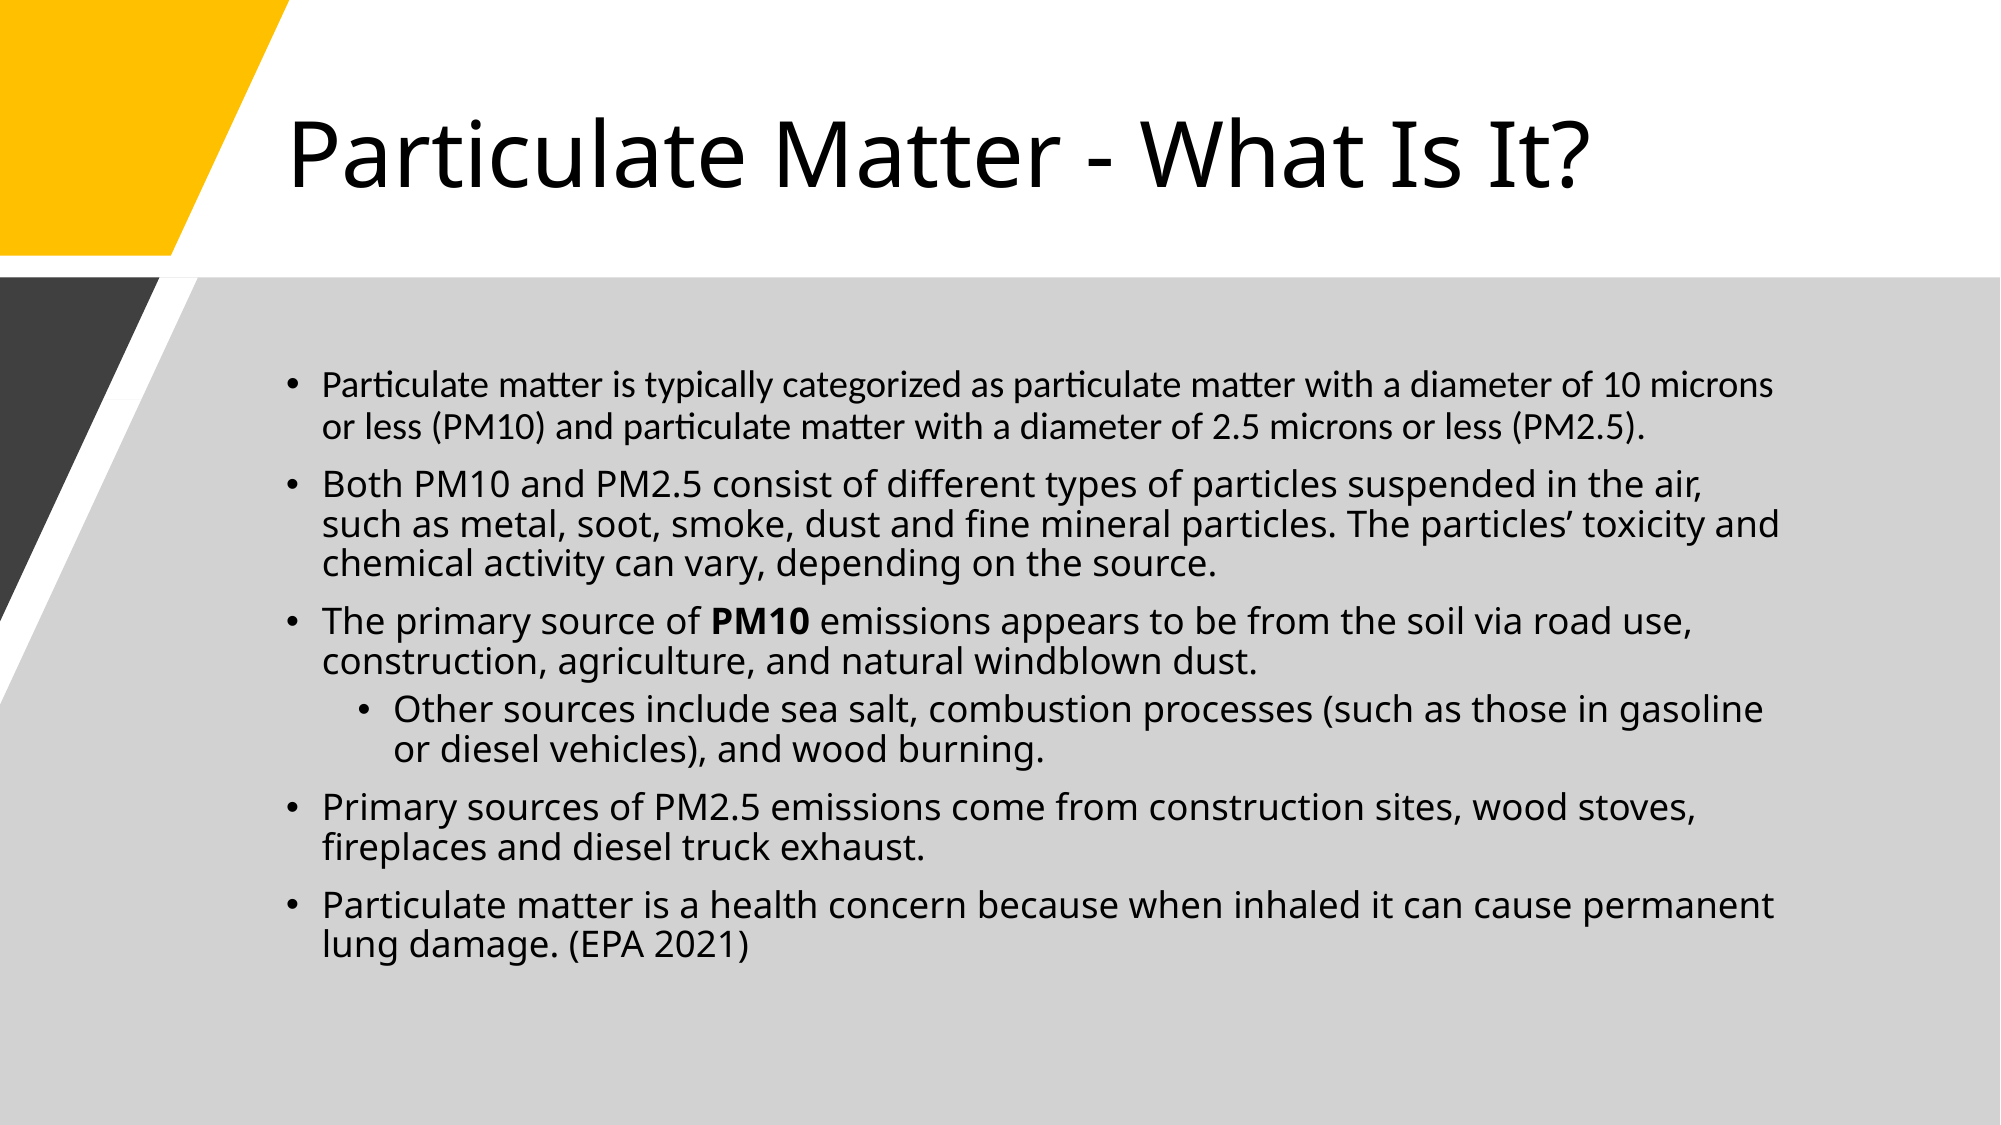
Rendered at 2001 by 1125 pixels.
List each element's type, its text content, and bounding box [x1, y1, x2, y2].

text_box [0, 276, 162, 622]
text_box [0, 276, 2000, 1125]
text_box [0, 0, 291, 257]
title Particulate Matter - What Is It? [271, 60, 1808, 255]
list Particulate matter is typically categorized as particulate matter with a diameter of 10 microns or less (PM10) and particulate matter with a diameter of 2.5 microns or less (PM2.5). Both PM10 and PM2.5 consist of different types of particles suspended in the air, such as metal, soot, smoke, dust and fine mineral particles. The particles’ toxicity and chemical activity can vary, depending on the source. The primary source of PM10 emissions appears to be from the soil via road use, construction, agriculture, and natural windblown dust. Other sources include sea salt, combustion processes (such as those in gasoline or diesel vehicles), and wood burning. Primary sources of PM2.5 emissions come from construction sites, wood stoves, fireplaces and diesel truck exhaust. Particulate matter is a health concern because when inhaled it can cause permanent lung damage. (EPA 2021) [271, 356, 1808, 1020]
